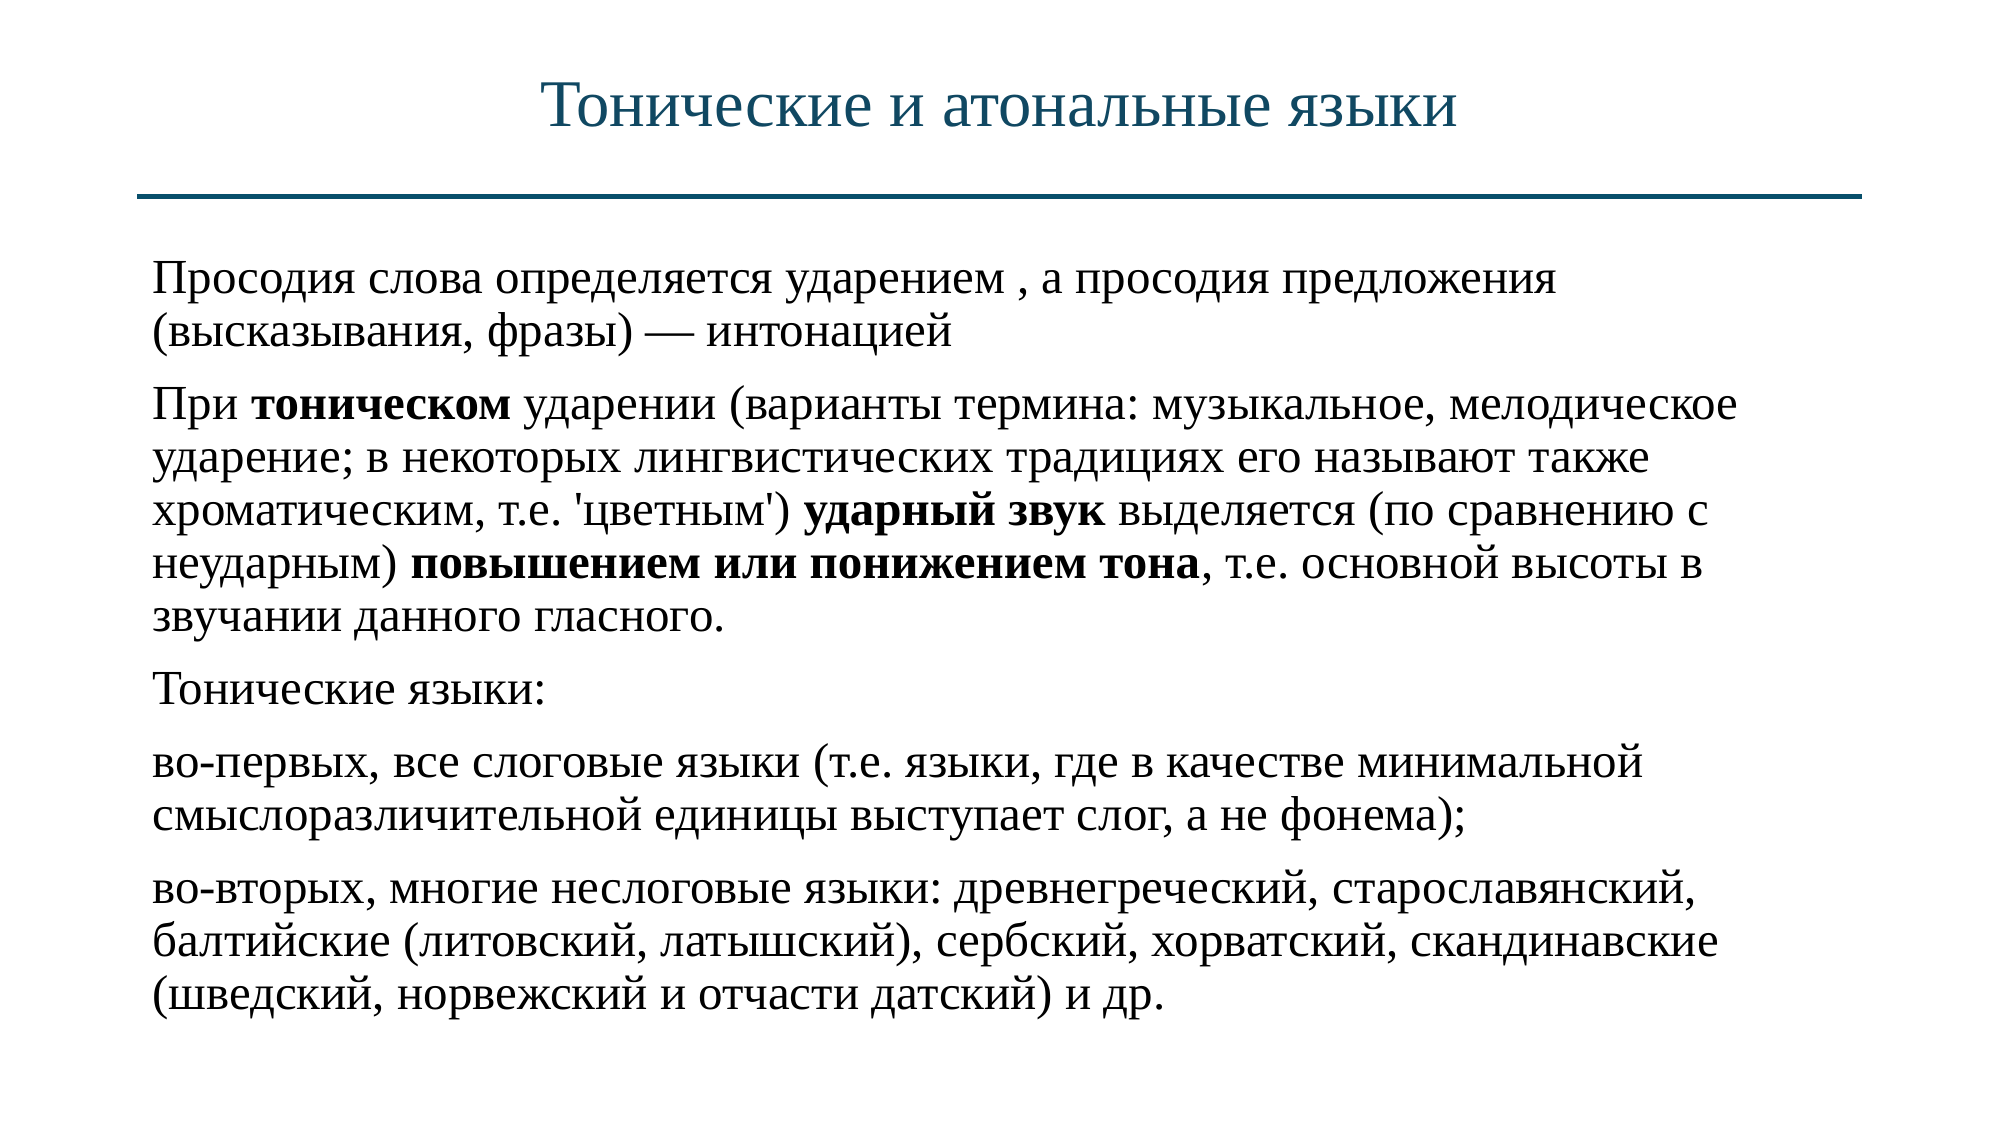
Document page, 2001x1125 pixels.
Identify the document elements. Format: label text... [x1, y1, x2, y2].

title Тонические и атональные языки [137, 59, 1863, 149]
list Просодия слова определяется ударением , а просодия предложения (высказывания, фразы) — интонацией При тоническом ударении (варианты термина: музыкальное, мелодическое ударение; в некоторых лингвистических традициях его называют также хроматическим, т.е. 'цветным') ударный звук выделяется (по сравнению с неударным) повышением или понижением тона, т.е. основной высоты в звучании данного гласного. Тонические языки: во-первых, все слоговые языки (т.е. языки, где в качестве минимальной смыслоразличительной единицы выступает слог, а не фонема); во-вторых, многие неслоговые языки: древнегреческий, старославянский, балтийские (литовский, латышский), сербский, хорватский, скандинавские (шведский, норвежский и отчасти датский) и др. [137, 243, 1863, 1035]
